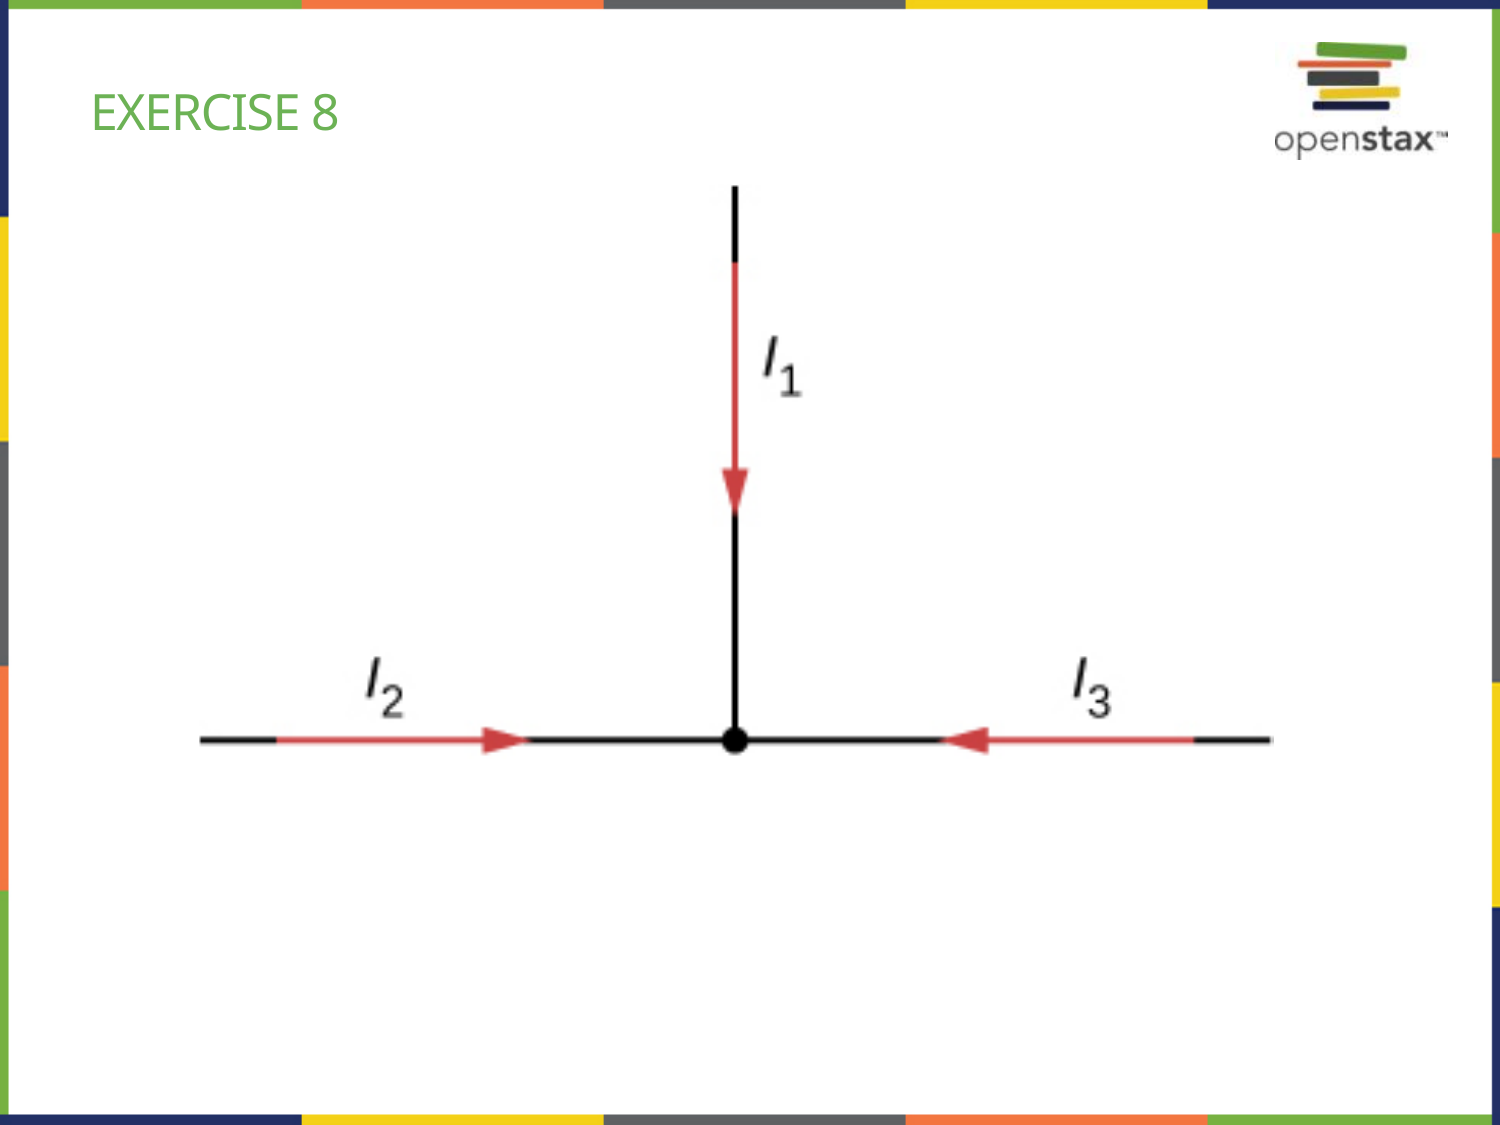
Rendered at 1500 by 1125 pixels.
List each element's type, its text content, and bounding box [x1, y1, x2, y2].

title EXERCISE 8 [75, 39, 1275, 148]
picture [0, 0, 1500, 1125]
